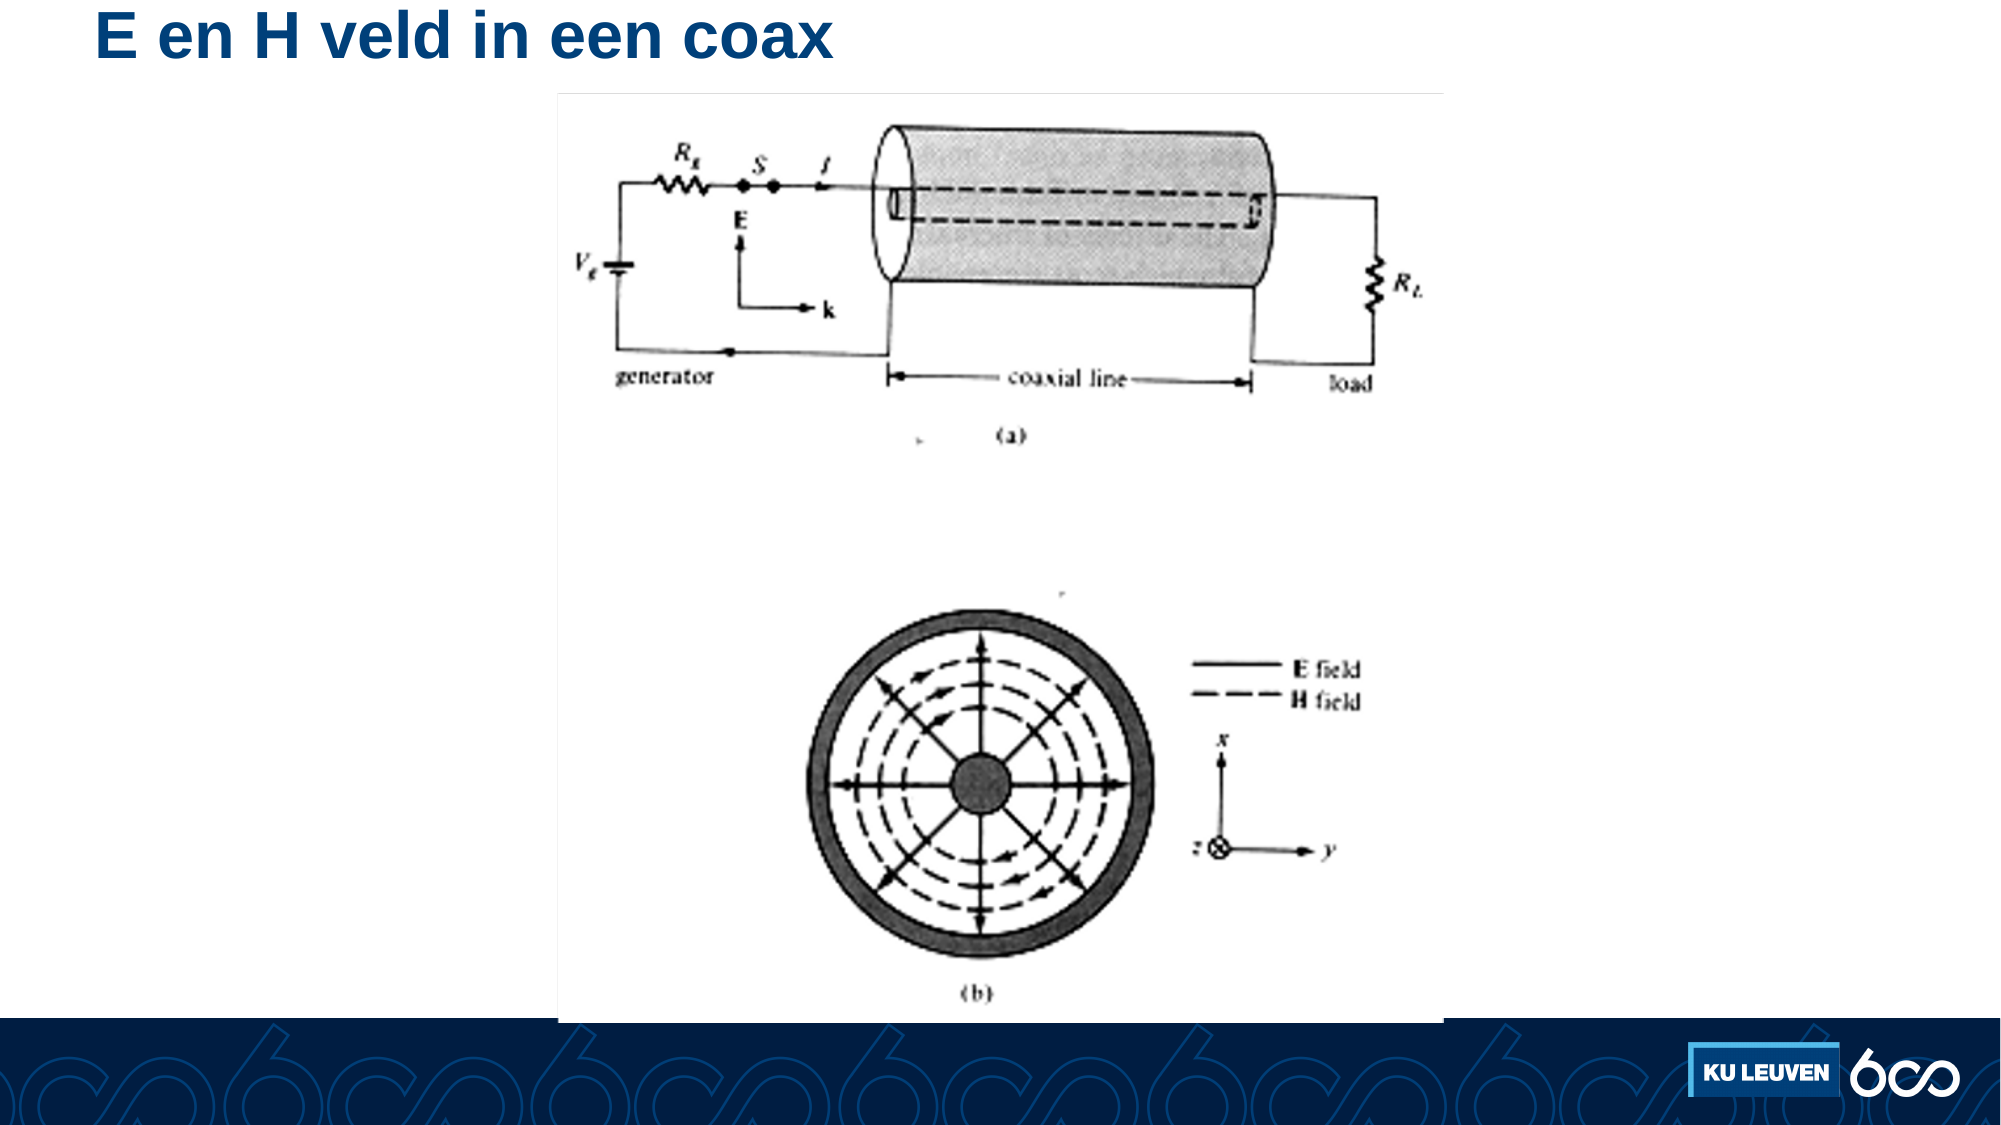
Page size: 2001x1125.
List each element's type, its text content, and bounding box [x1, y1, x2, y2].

picture [0, 92, 2001, 1125]
title E en H veld in een coax [94, 0, 1906, 108]
